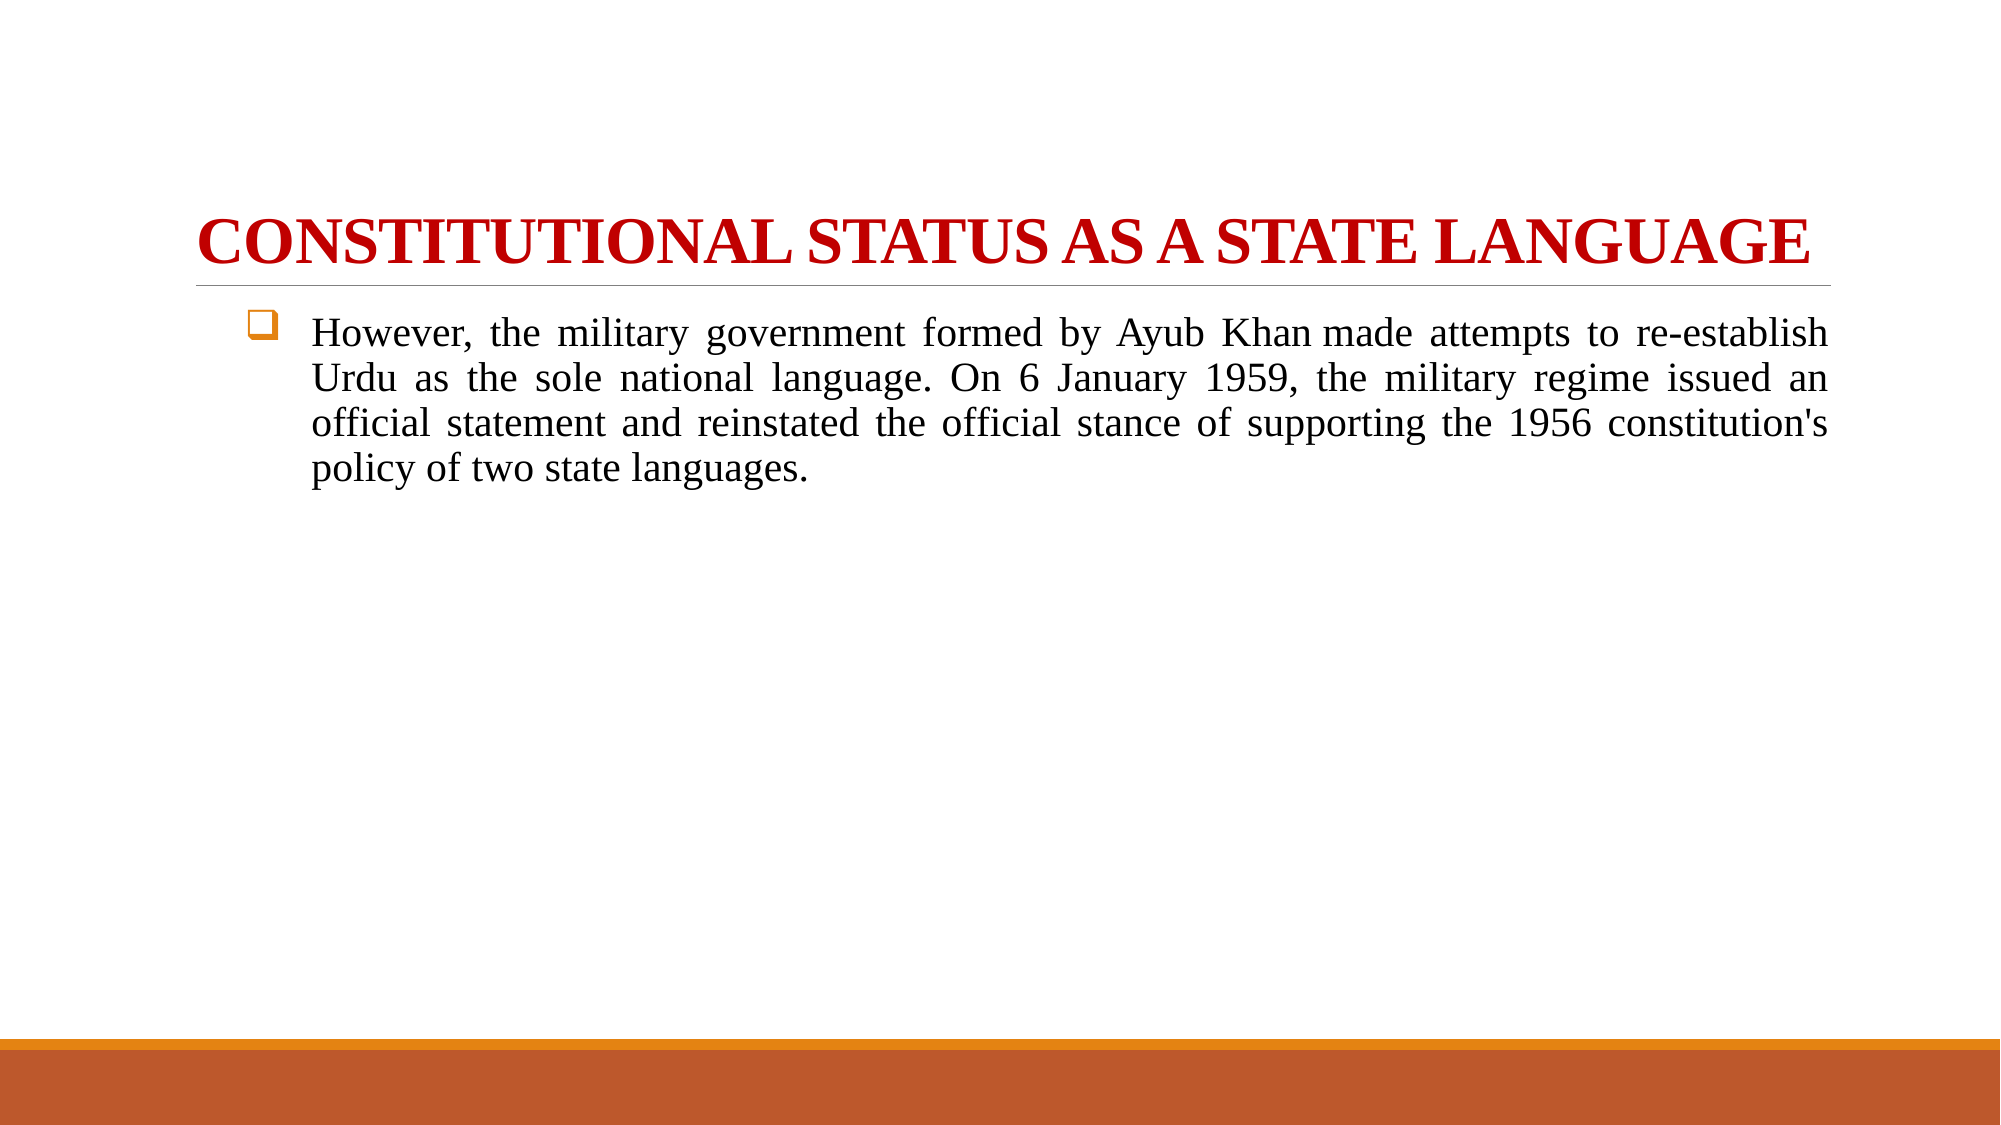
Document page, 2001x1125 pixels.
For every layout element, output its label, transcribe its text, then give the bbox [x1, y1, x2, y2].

title CONSTITUTIONAL STATUS AS A STATE LANGUAGE [180, 149, 1830, 285]
list However, the military government formed by Ayub Khan made attempts to re-establish Urdu as the sole national language. On 6 January 1959, the military regime issued an official statement and reinstated the official stance of supporting the 1956 constitution's policy of two state languages. [180, 302, 1830, 963]
